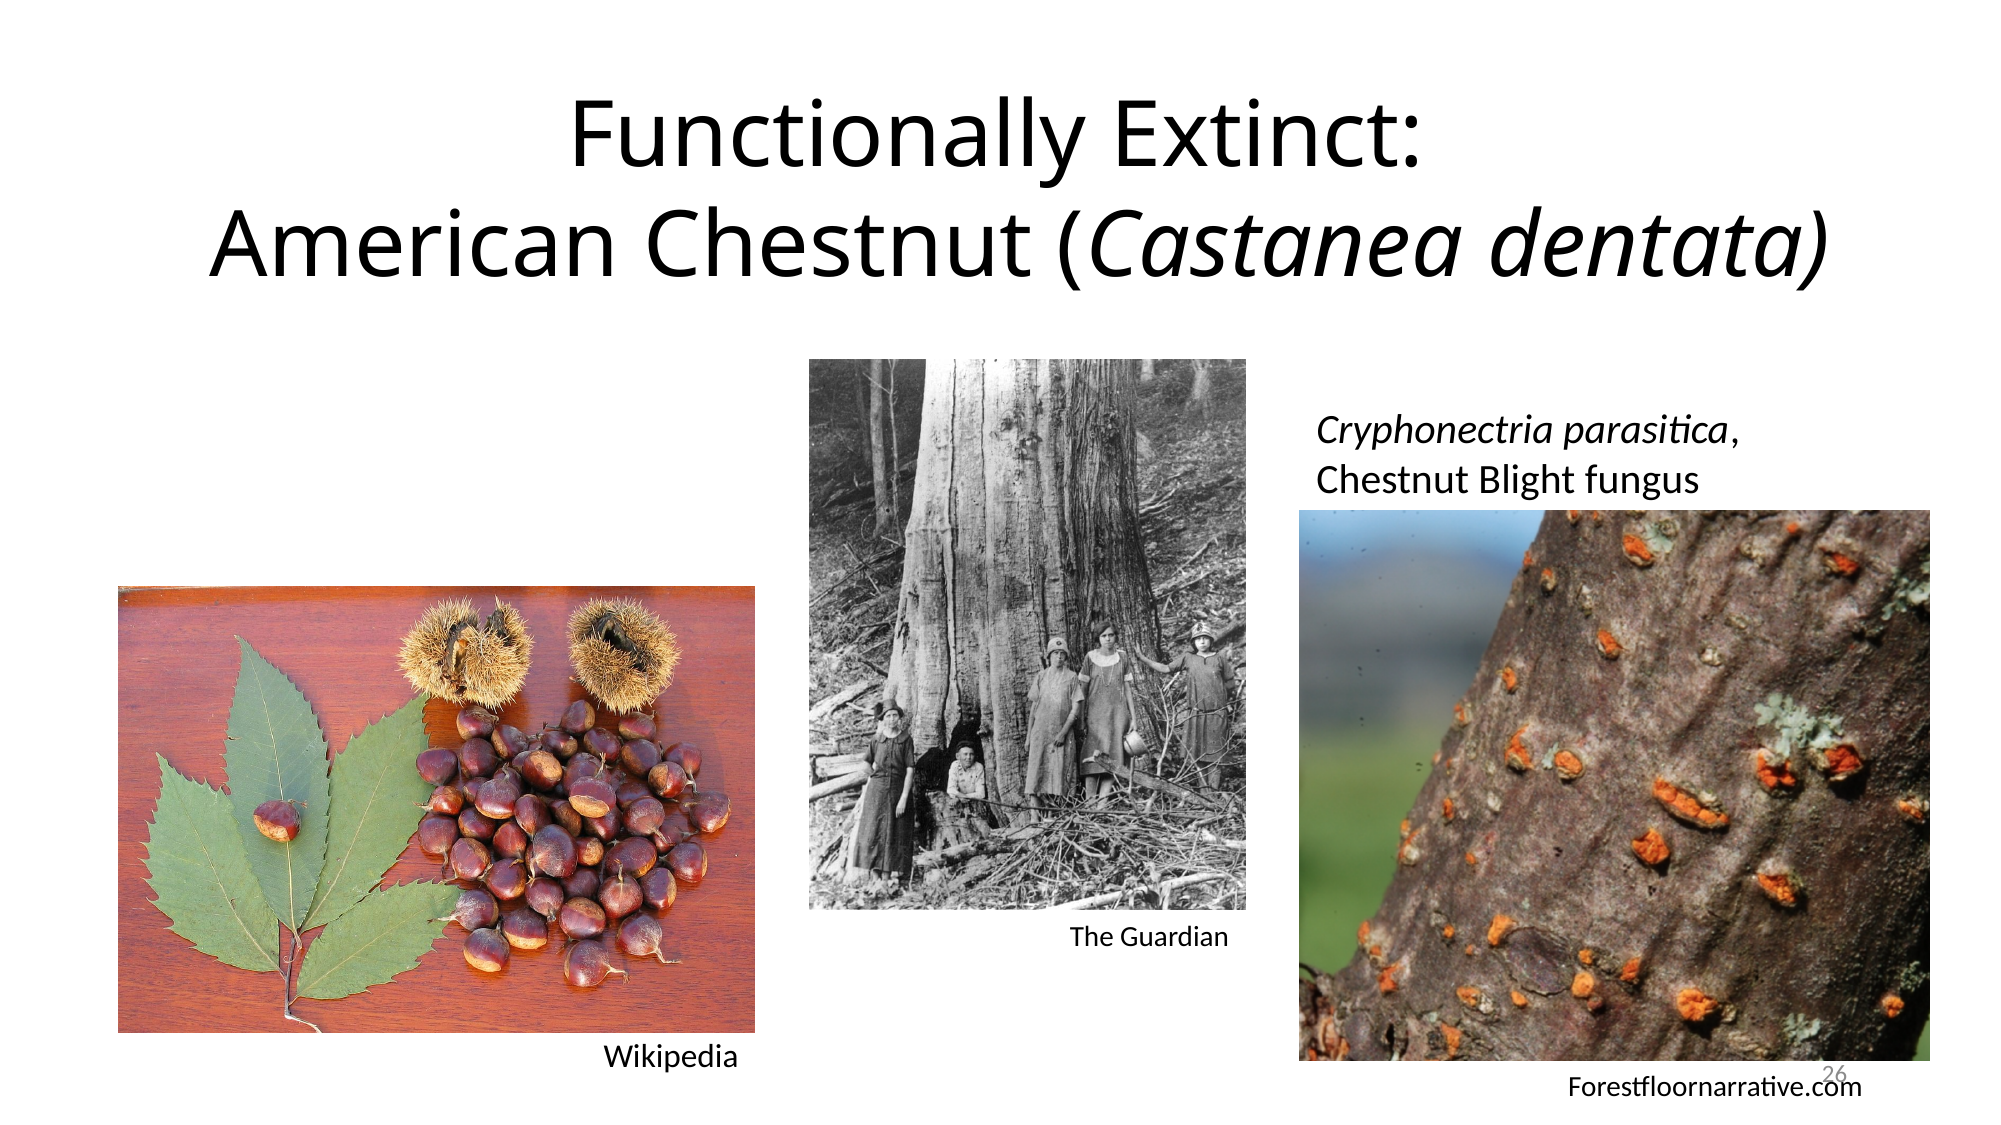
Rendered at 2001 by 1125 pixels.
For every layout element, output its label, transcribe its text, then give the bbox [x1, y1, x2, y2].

picture [809, 359, 1246, 910]
picture [118, 586, 755, 1033]
text_box Functionally Extinct: American Chestnut (Castanea dentata) [40, 64, 2000, 175]
slide_number 26 [1412, 1061, 1863, 1103]
text_box Cryphonectria parasitica, Chestnut Blight fungus [1301, 394, 1756, 509]
picture [1299, 510, 1930, 1061]
text_box Wikipedia [588, 1033, 754, 1082]
text_box Forestfloornarrative.com [1553, 1061, 1878, 1111]
text_box The Guardian [1054, 910, 1244, 960]
